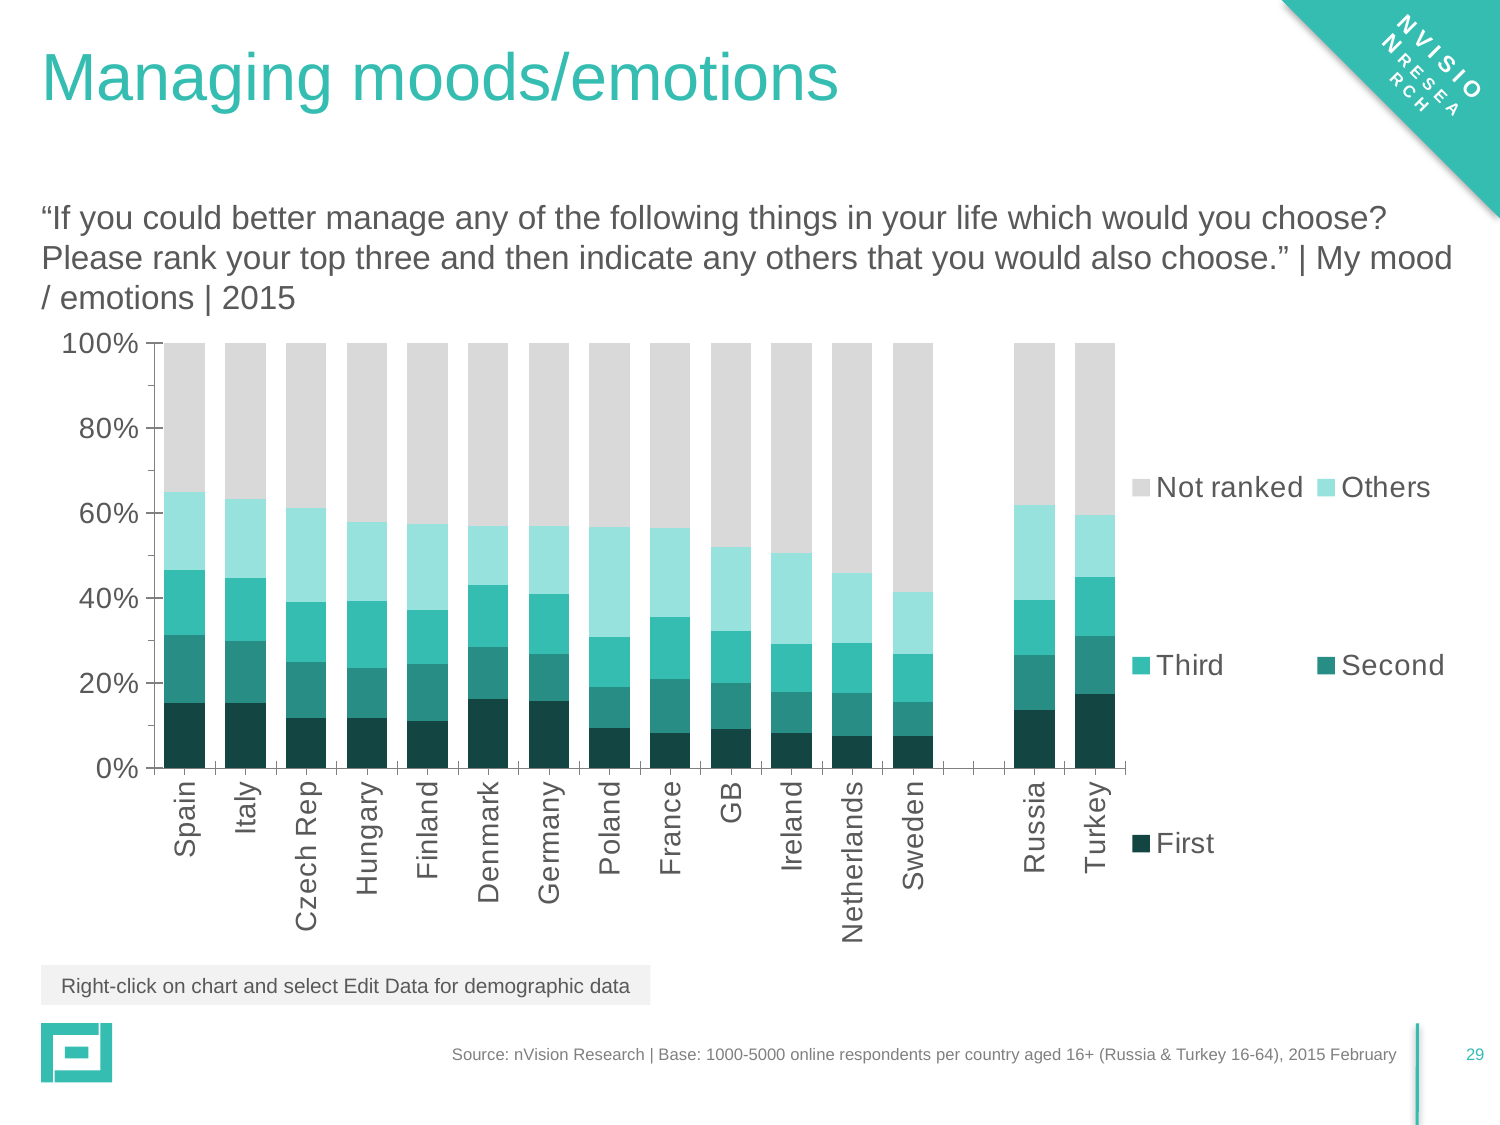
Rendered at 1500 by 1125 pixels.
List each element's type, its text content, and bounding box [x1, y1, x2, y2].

chart [40, 326, 1460, 1006]
list “If you could better manage any of the following things in your life which would you choose? Please rank your top three and then indicate any others that you would also choose.” | My mood / emotions | 2015 [41, 196, 1459, 318]
list Source: nVision Research | Base: 1000-5000 online respondents per country aged 16+ (Russia & Turkey 16-64), 2015 February [112, 1039, 1414, 1072]
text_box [1281, 0, 1500, 219]
title Managing moods/emotions [41, 42, 1276, 116]
